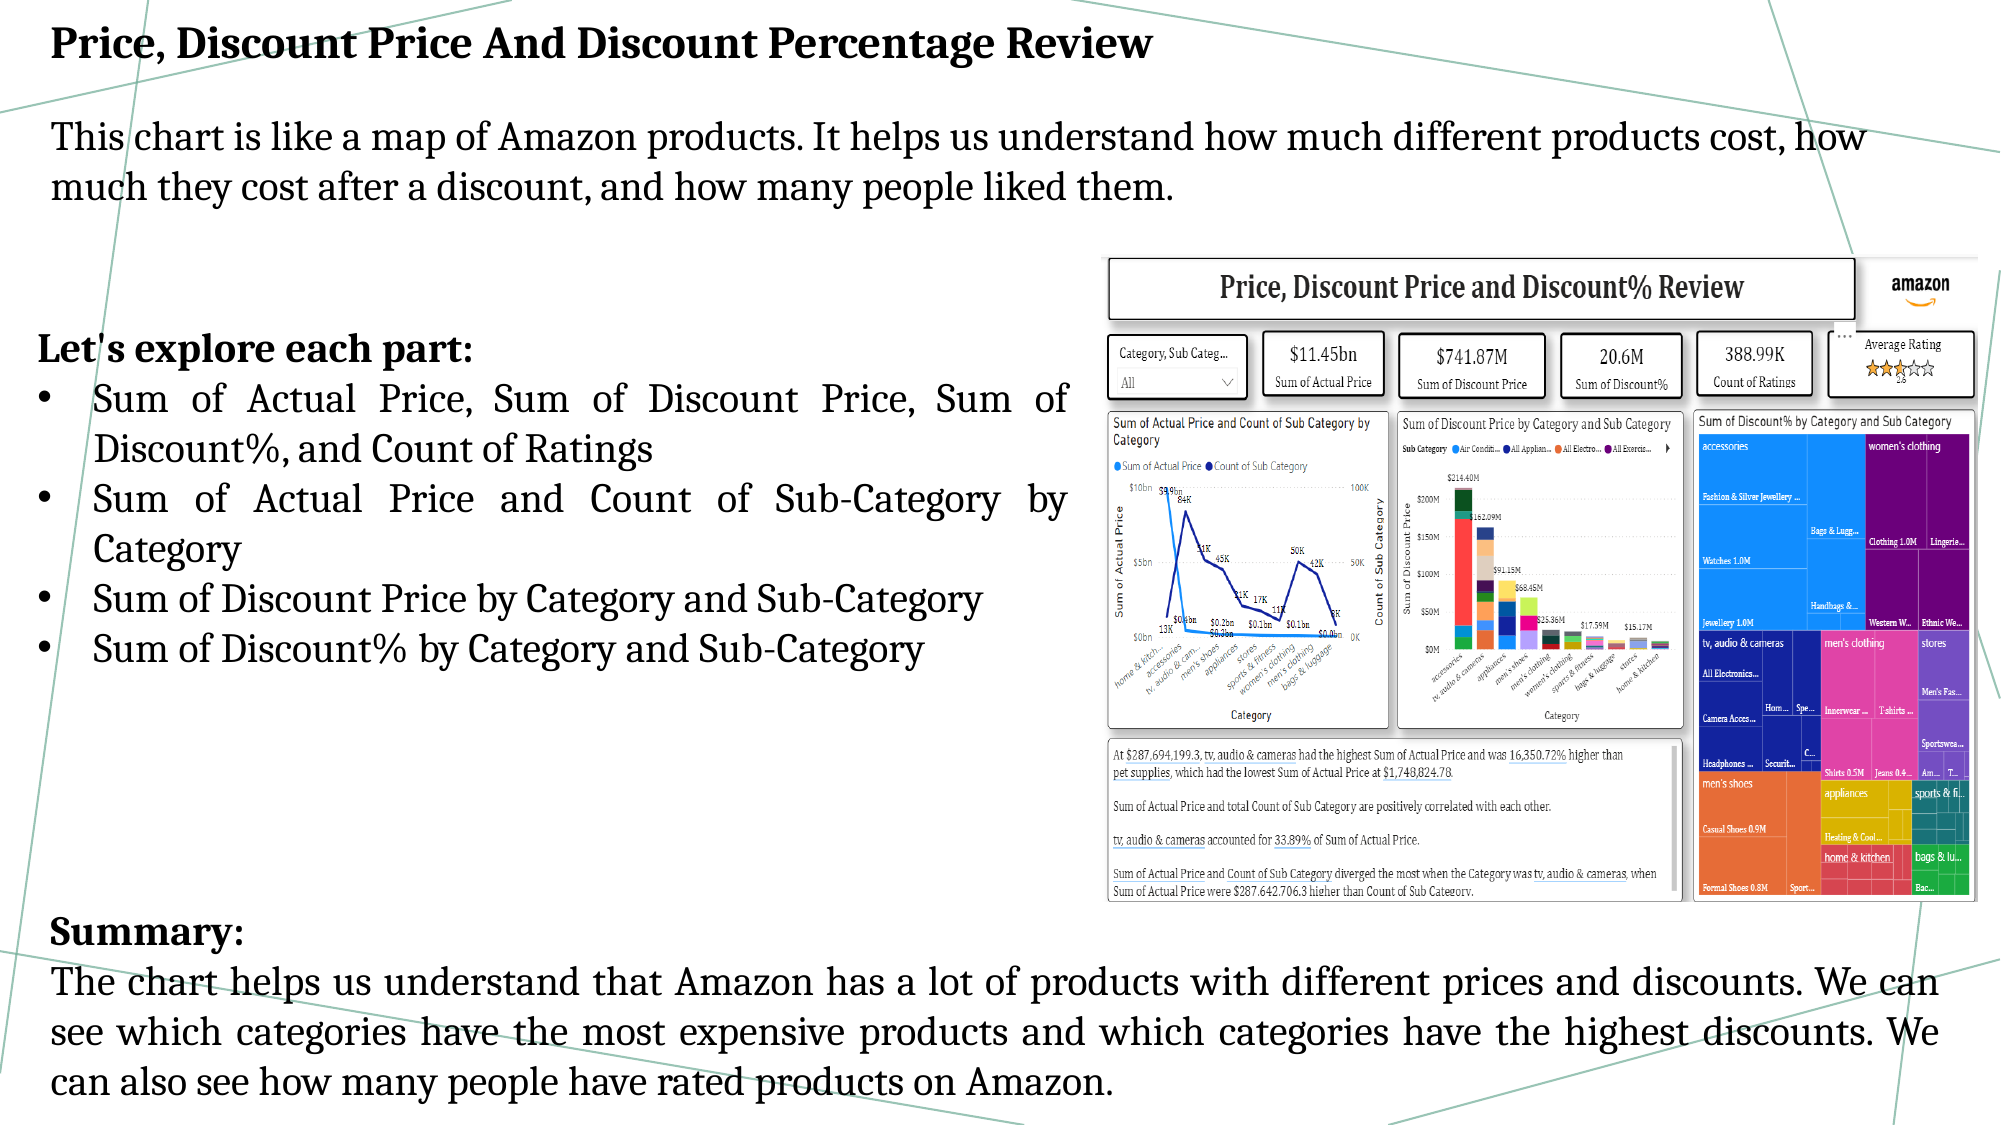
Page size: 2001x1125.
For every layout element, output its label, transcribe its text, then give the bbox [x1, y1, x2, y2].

text_box Let's explore each part: Sum of Actual Price, Sum of Discount Price, Sum of Discount%, and Count of Ratings Sum of Actual Price and Count of Sub-Category by Category Sum of Discount Price by Category and Sub-Category Sum of Discount% by Category and Sub-Category [22, 313, 1083, 679]
text_box This chart is like a map of Amazon products. It helps us understand how much different products cost, how much they cost after a discount, and how many people liked them. [35, 101, 1931, 217]
text_box Price, Discount Price And Discount Percentage Review [35, 5, 1793, 75]
picture [1101, 254, 1978, 902]
text_box Summary: The chart helps us understand that Amazon has a lot of products with different prices and discounts. We can see which categories have the most expensive products and which categories have the highest discounts. We can also see how many people have rated products on Amazon. [35, 896, 1955, 1112]
